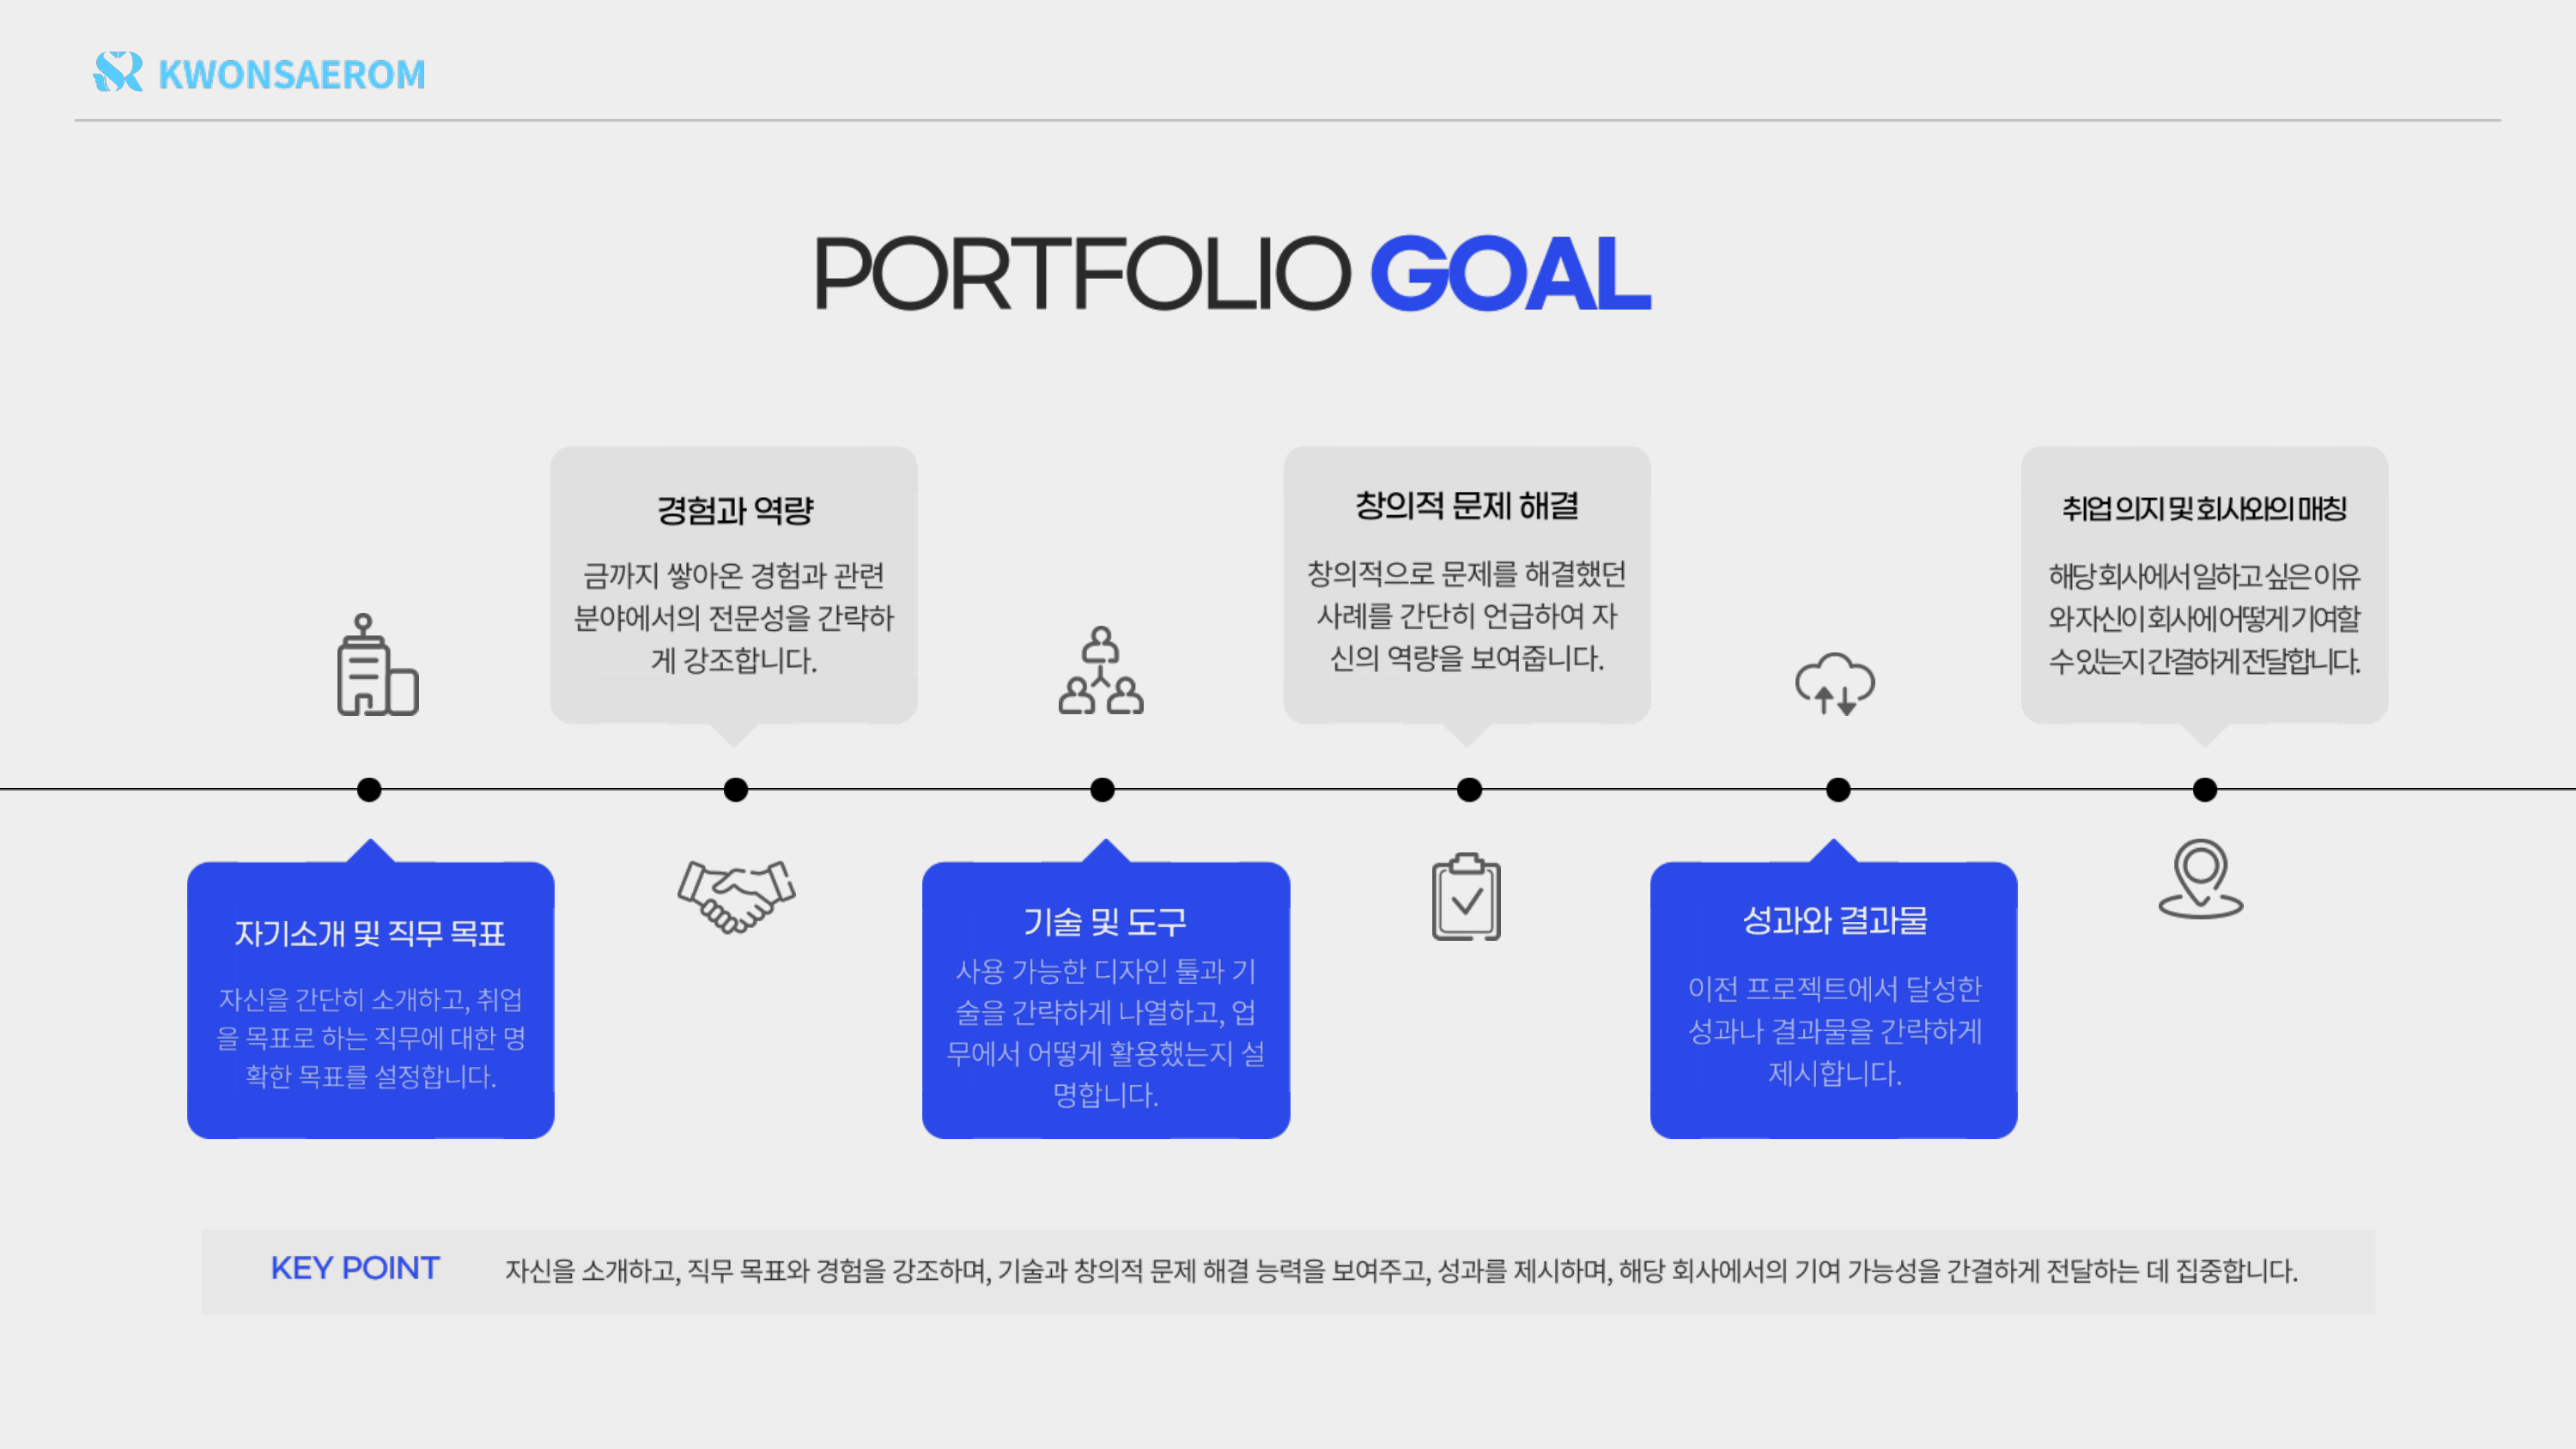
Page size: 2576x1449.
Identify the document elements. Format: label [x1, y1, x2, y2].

picture [0, 777, 2576, 803]
picture [337, 613, 419, 716]
picture [187, 838, 559, 1140]
picture [2159, 838, 2244, 919]
picture [1795, 652, 1875, 716]
picture [2020, 446, 2397, 749]
picture [1284, 446, 1656, 749]
picture [1058, 625, 1144, 714]
picture [1432, 852, 1502, 942]
picture [0, 182, 2224, 424]
picture [1636, 838, 2019, 1140]
picture [75, 22, 2501, 136]
picture [677, 838, 797, 957]
picture [93, 1230, 2376, 1353]
picture [519, 446, 926, 749]
picture [894, 838, 1294, 1140]
